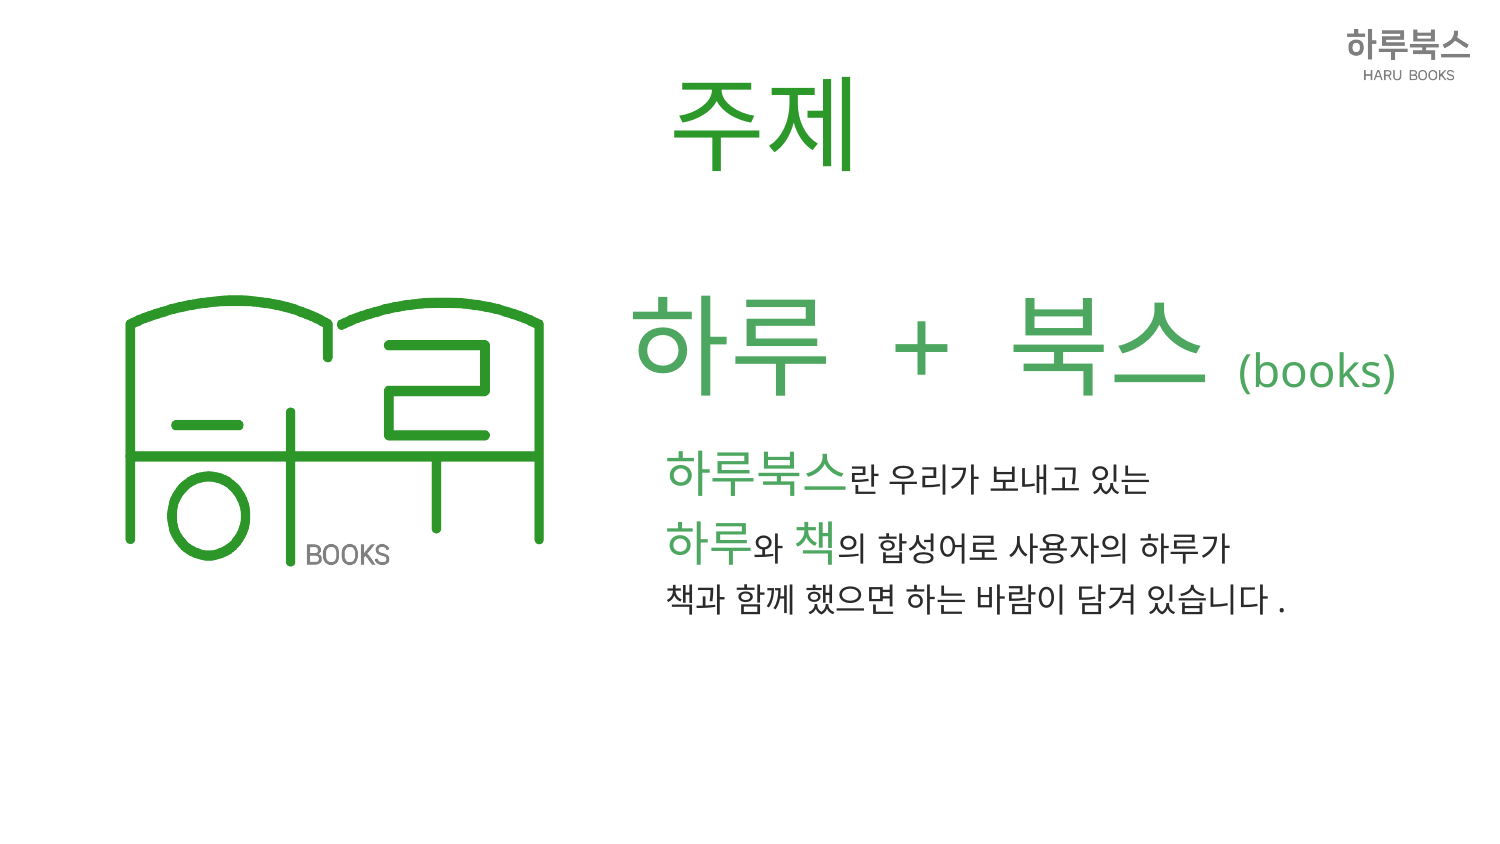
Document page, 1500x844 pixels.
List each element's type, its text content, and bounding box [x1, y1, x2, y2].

picture [1293, 21, 1500, 83]
text_box 하루 + 북스(books) [543, 246, 1482, 414]
text_box 하루북스란 우리가 보내고 있는 하루와 책의 합성어로 사용자의 하루가 책과 함께 했으면 하는 바람이 담겨 있습니다. [637, 414, 1357, 731]
picture [124, 295, 544, 570]
text_box 주제 [243, 34, 1288, 185]
